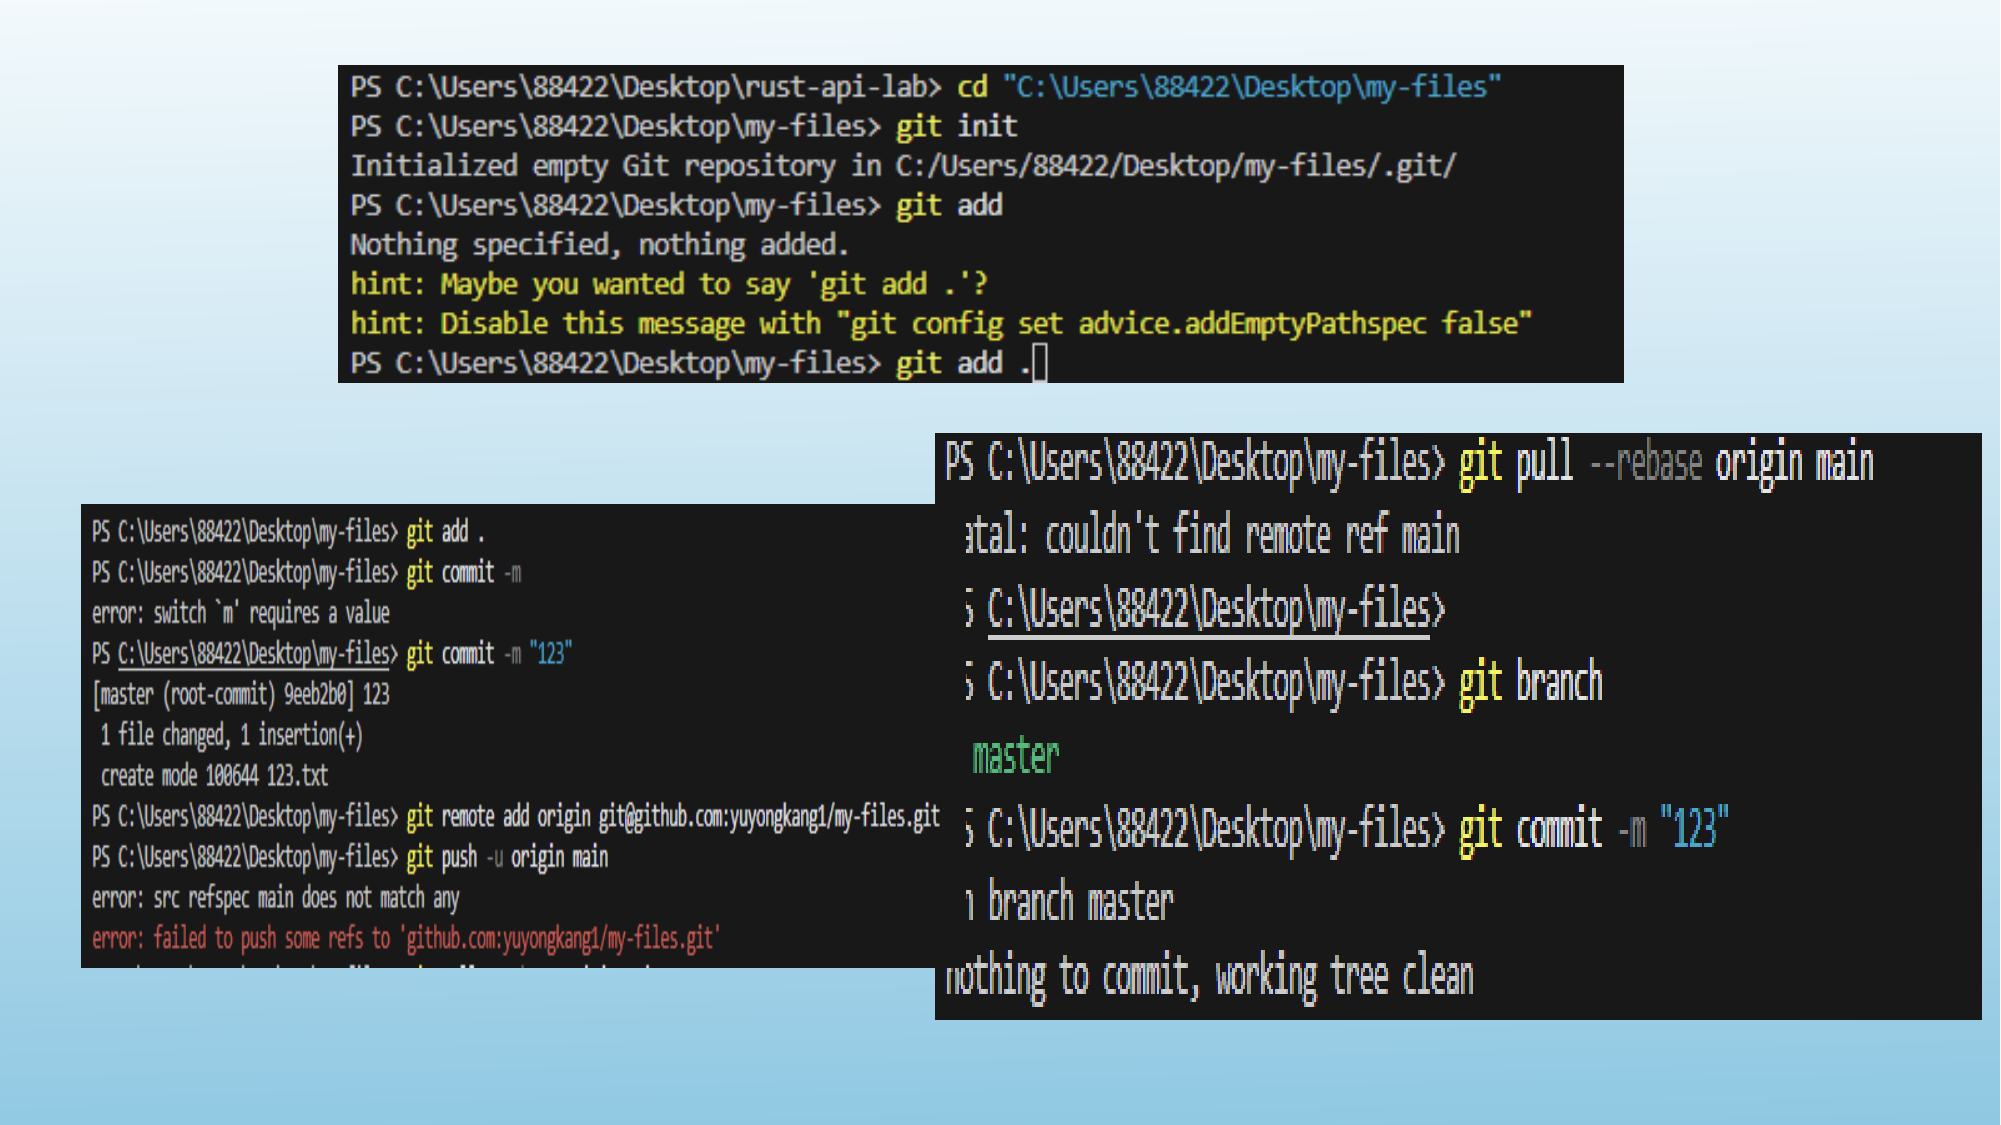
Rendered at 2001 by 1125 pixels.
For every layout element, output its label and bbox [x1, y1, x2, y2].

picture [338, 65, 1624, 383]
picture [81, 433, 1982, 1020]
